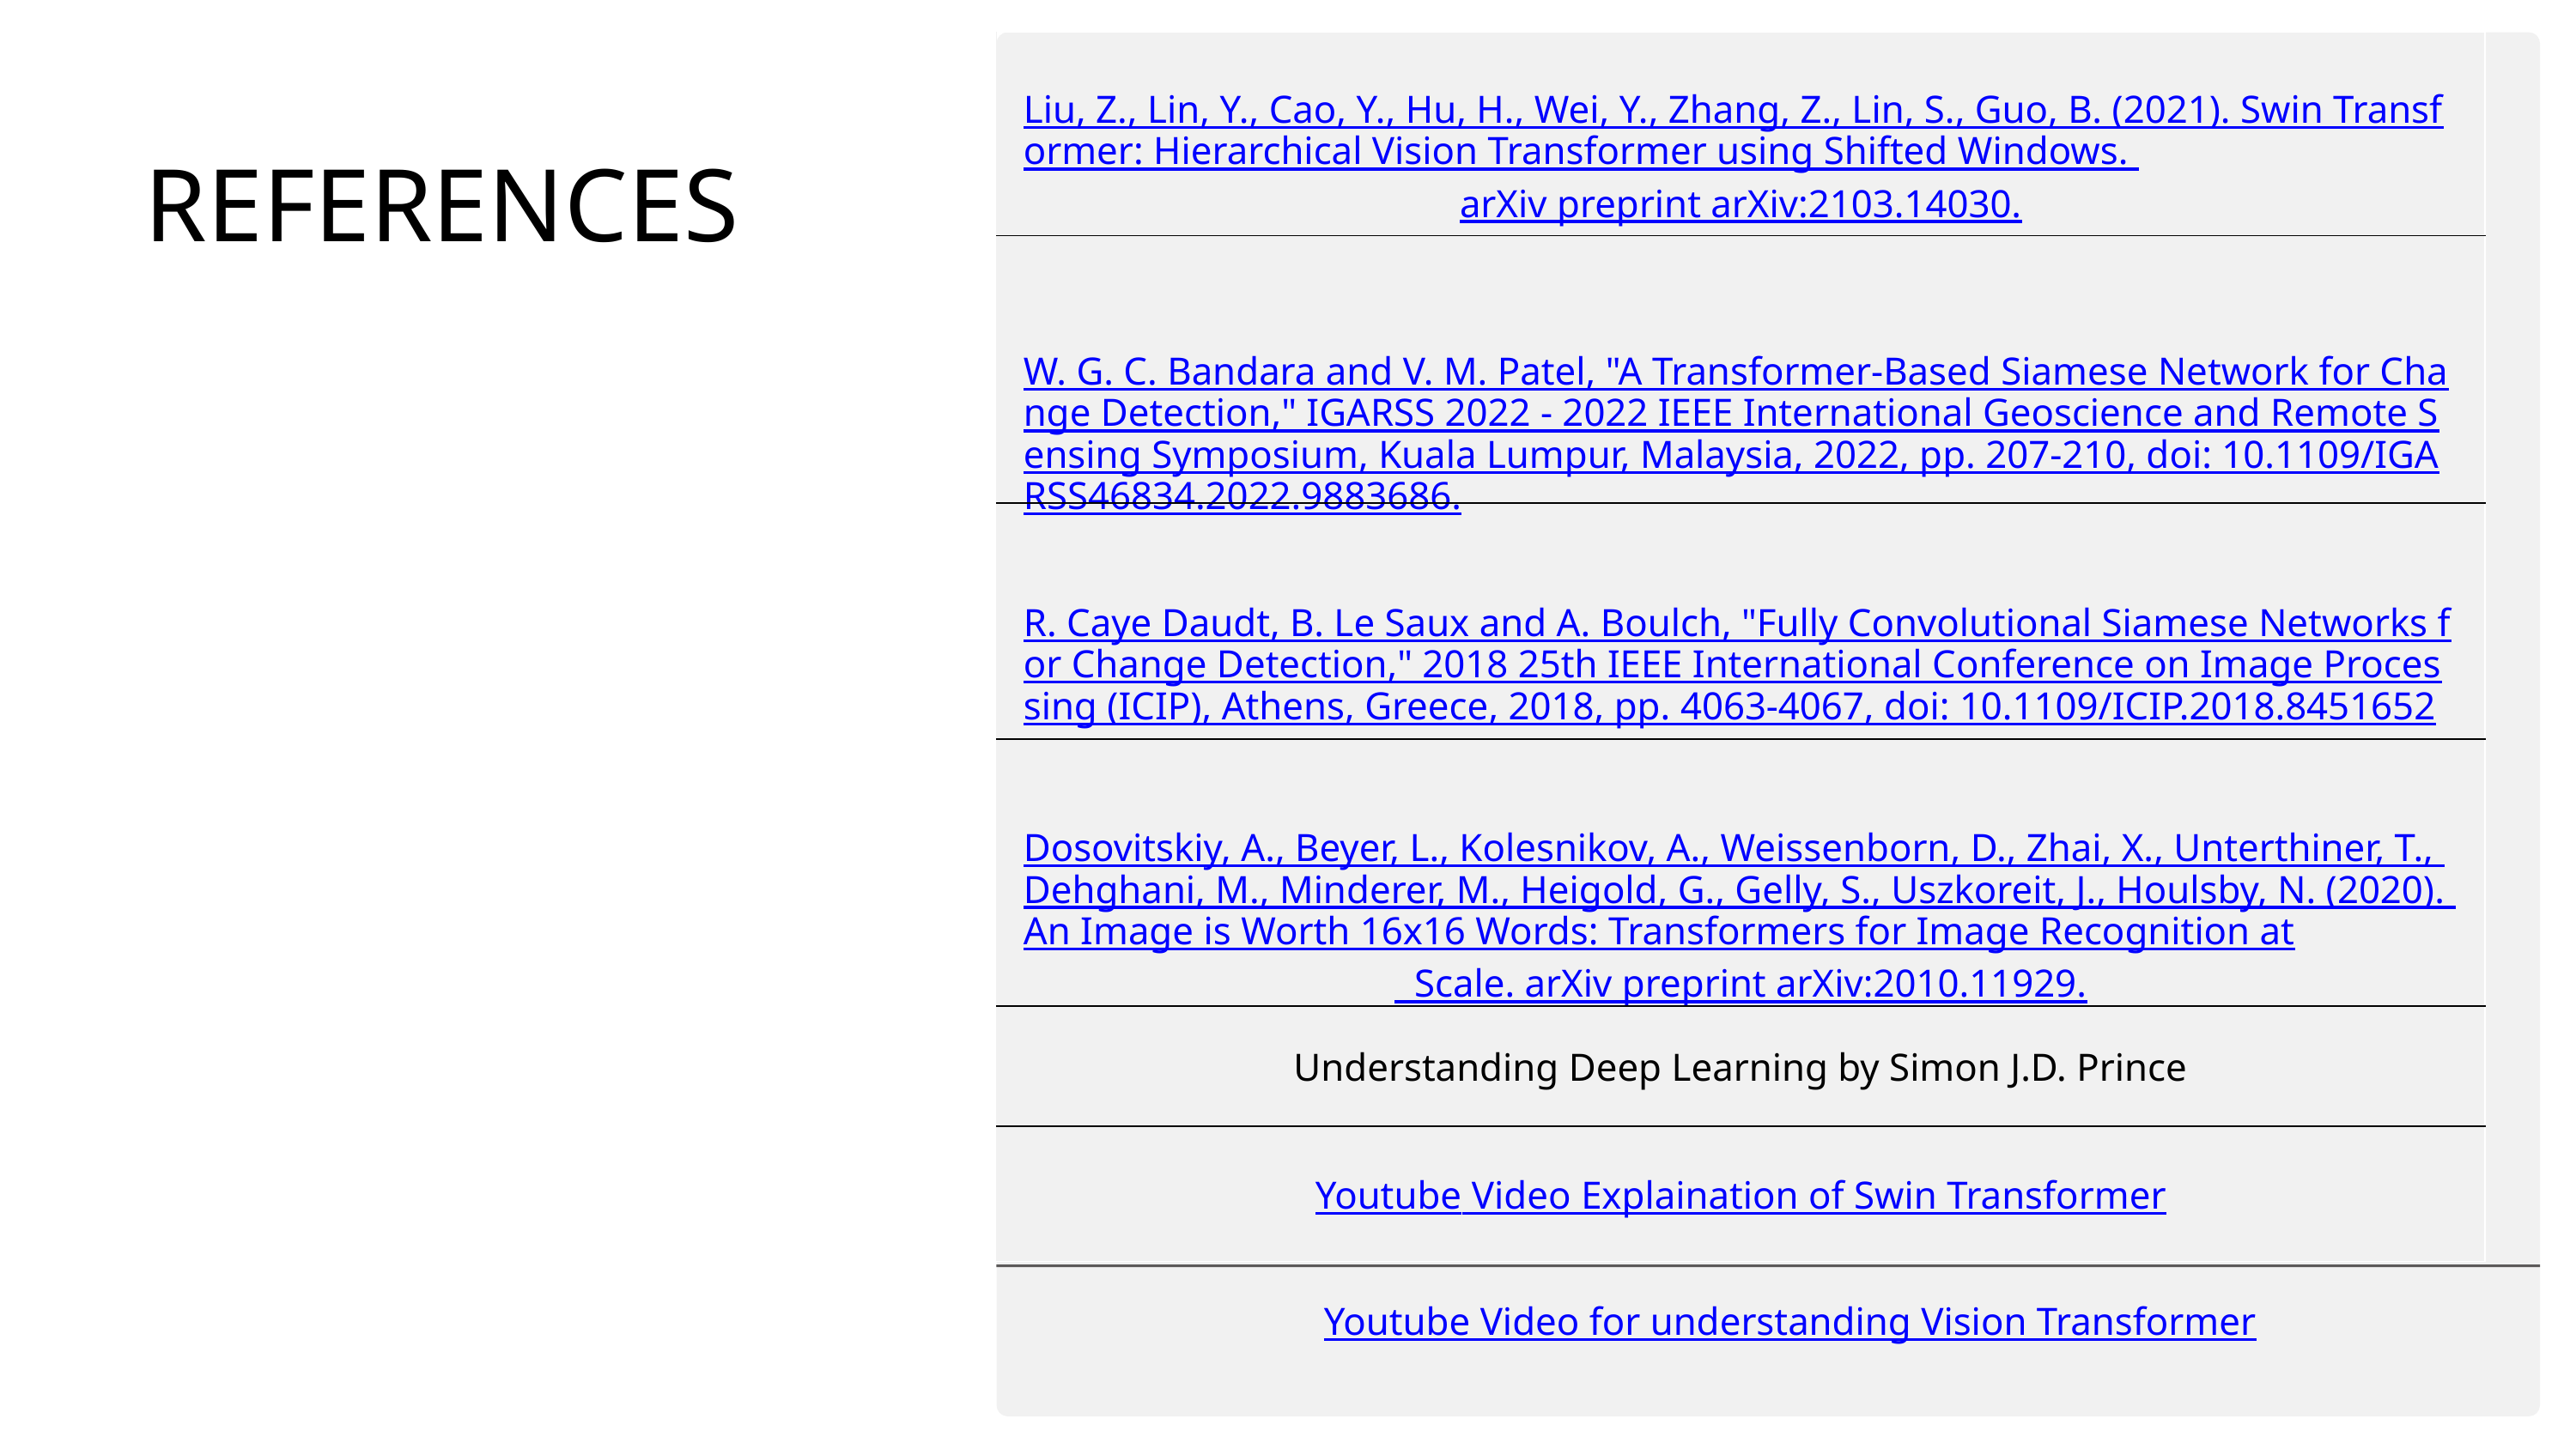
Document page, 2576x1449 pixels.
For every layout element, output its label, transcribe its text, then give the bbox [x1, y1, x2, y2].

text_box REFERENCES [144, 151, 858, 262]
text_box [996, 32, 2541, 1417]
